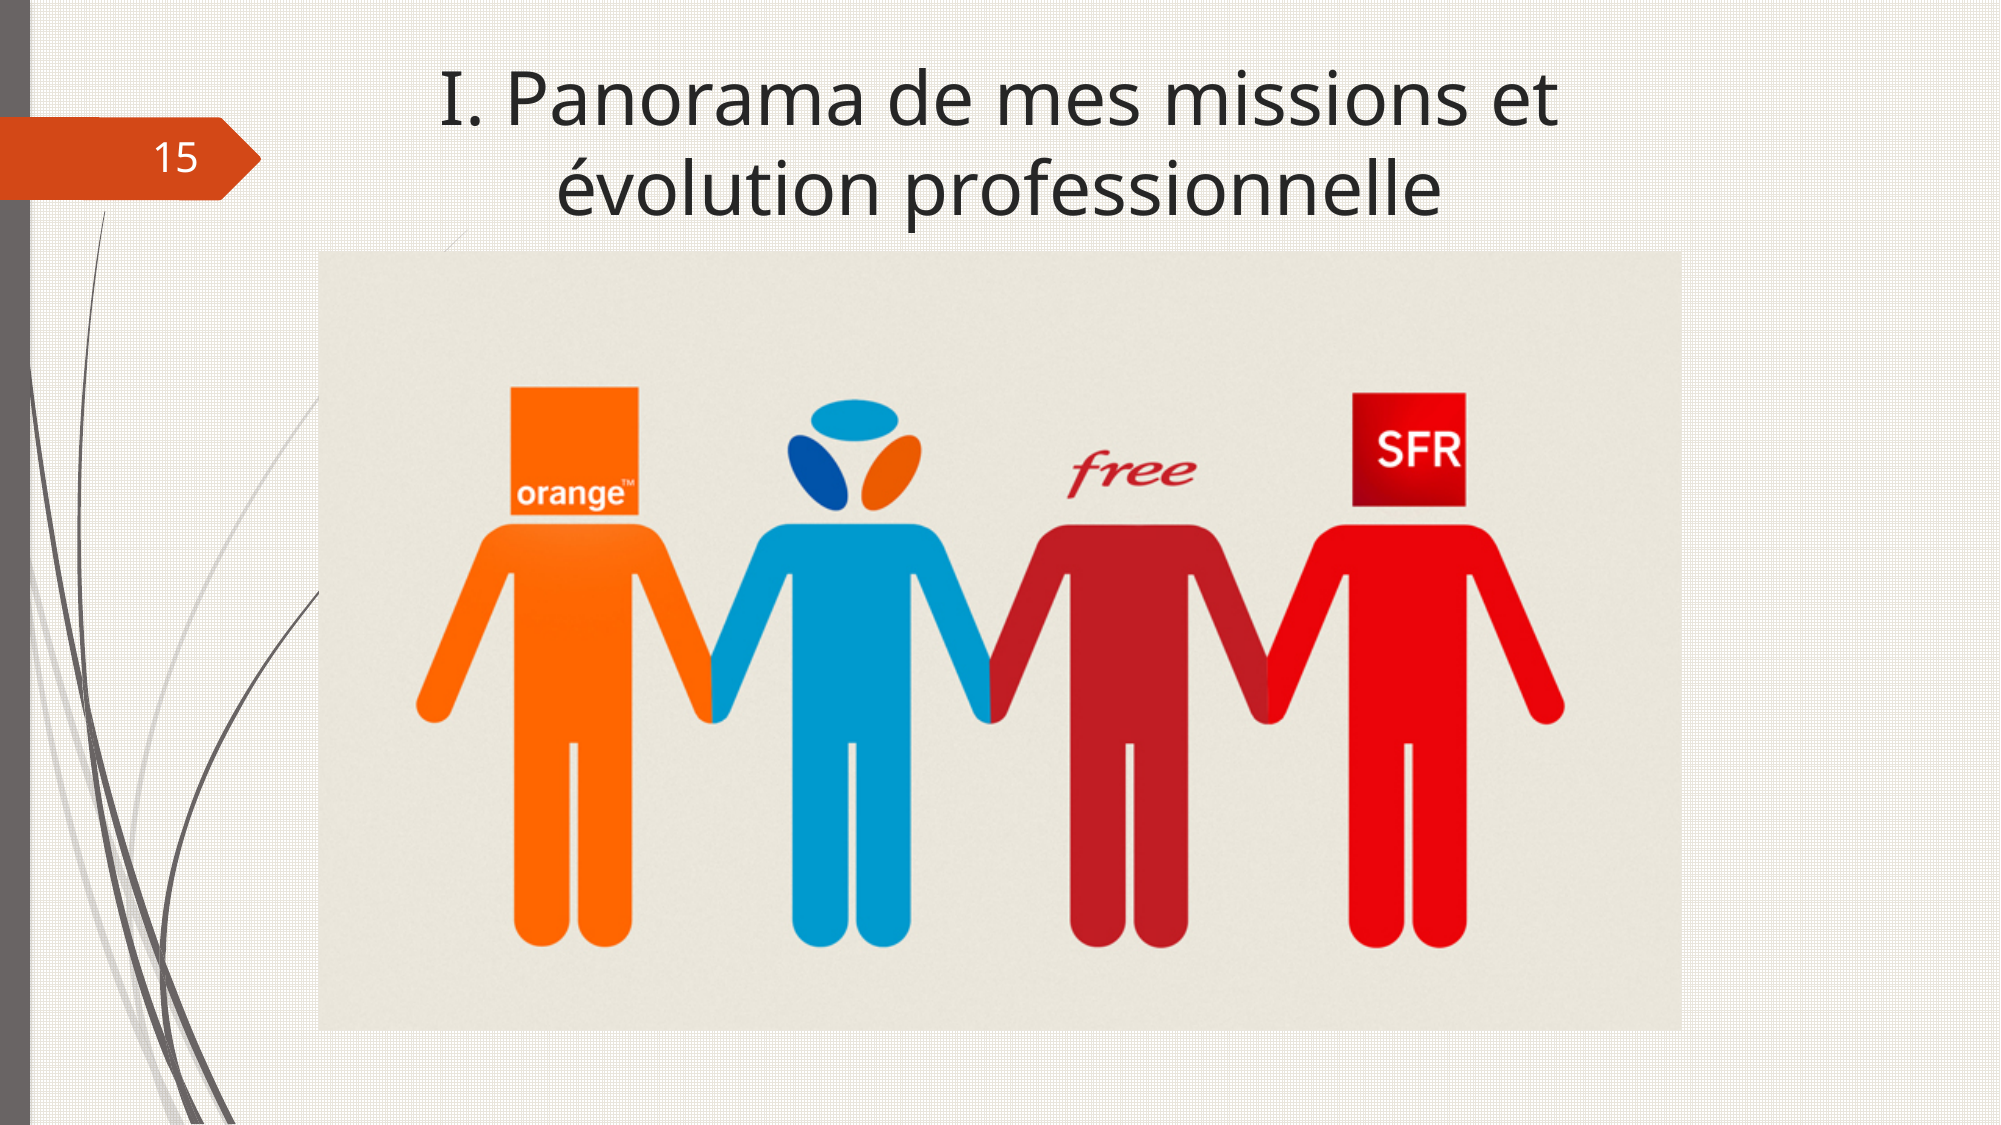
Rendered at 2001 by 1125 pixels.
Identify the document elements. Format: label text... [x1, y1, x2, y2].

picture [319, 252, 1681, 1030]
text_box I. Panorama de mes missions et évolution professionnelle [269, 42, 1731, 253]
slide_number 15 [87, 129, 216, 190]
